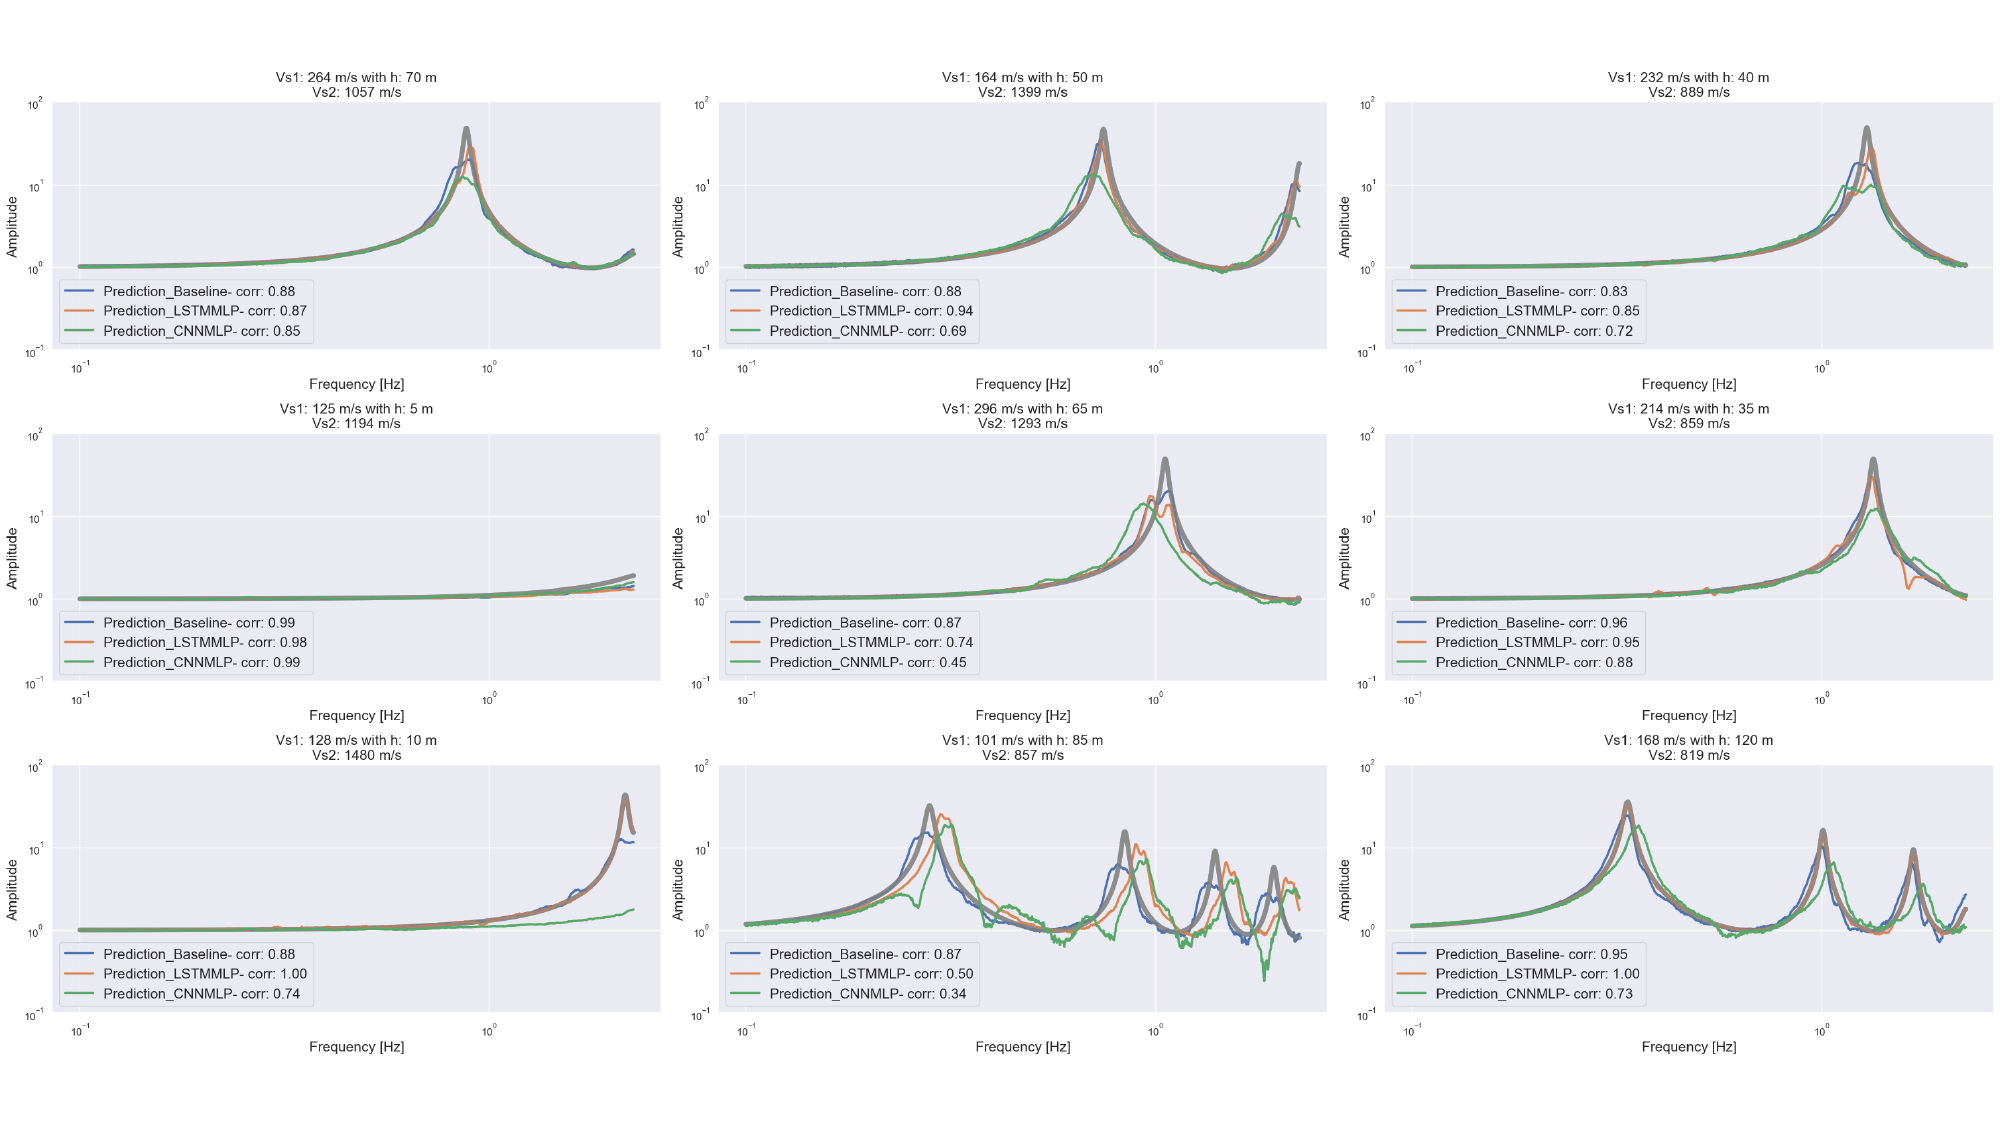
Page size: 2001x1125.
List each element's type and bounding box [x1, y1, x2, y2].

picture [0, 64, 2000, 1060]
